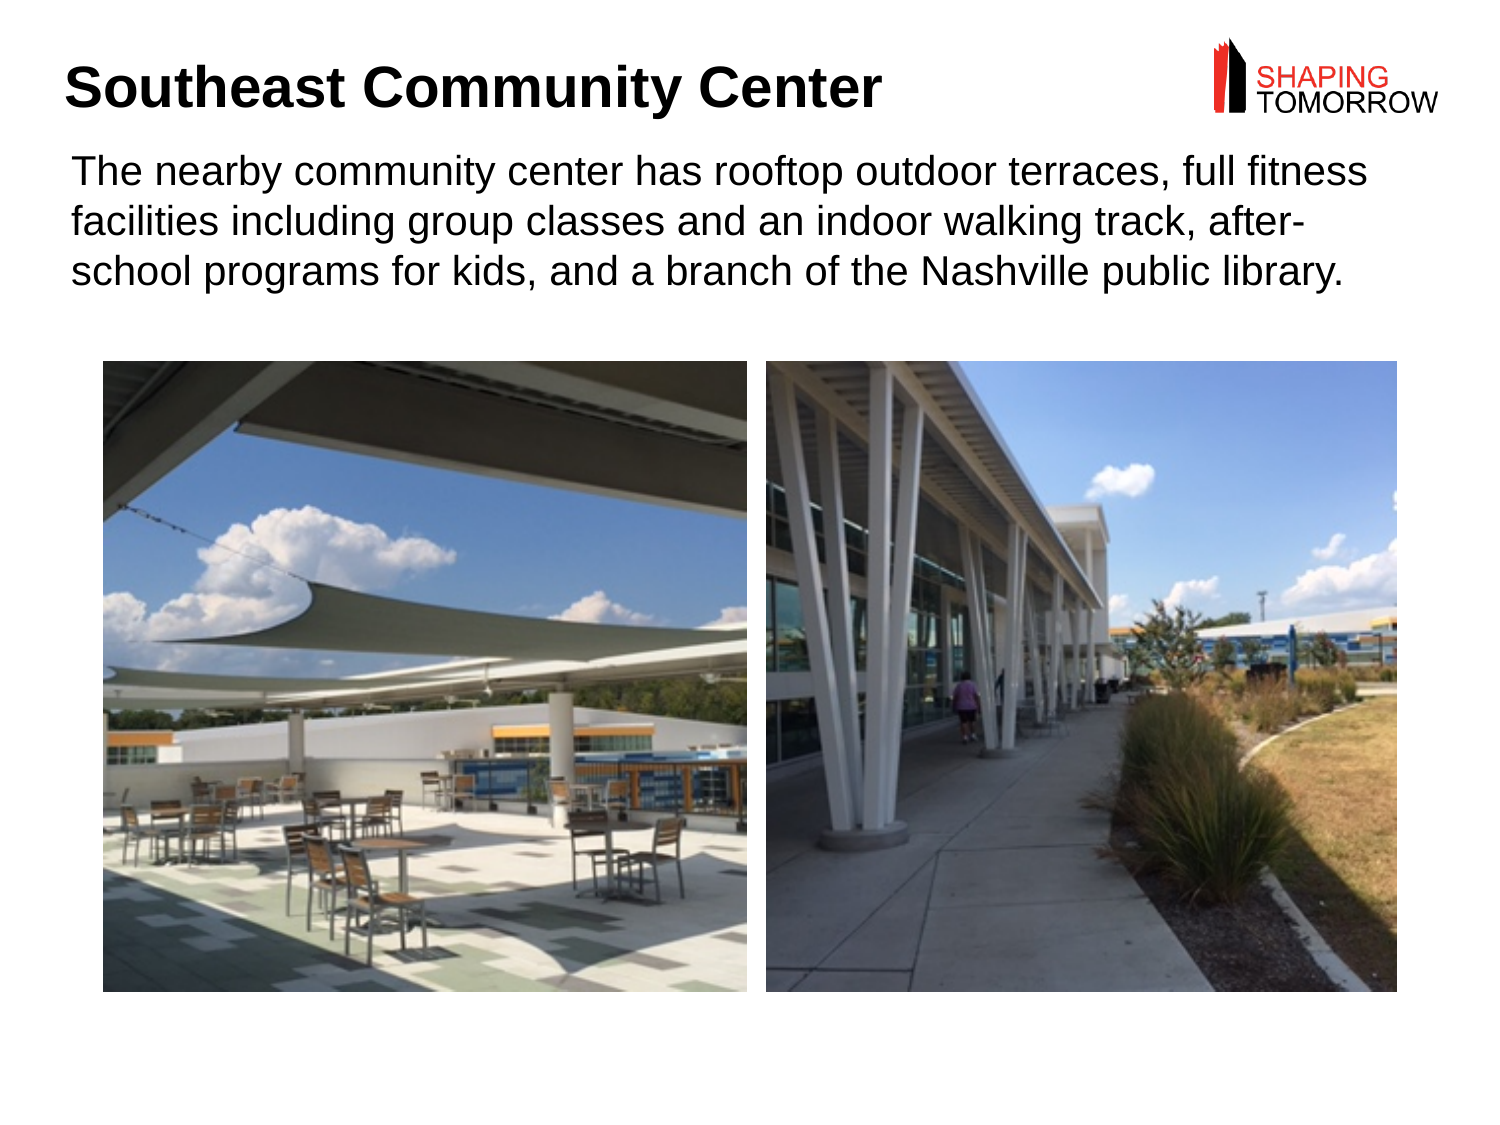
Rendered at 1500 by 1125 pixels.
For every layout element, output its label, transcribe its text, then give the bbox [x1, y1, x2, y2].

text_box Southeast Community Center [49, 41, 1113, 127]
picture [766, 361, 1397, 992]
text_box The nearby community center has rooftop outdoor terraces, full fitness facilities including group classes and an indoor walking track, after-school programs for kids, and a branch of the Nashville public library. [54, 185, 1427, 252]
picture [102, 361, 747, 992]
picture [1214, 37, 1438, 113]
